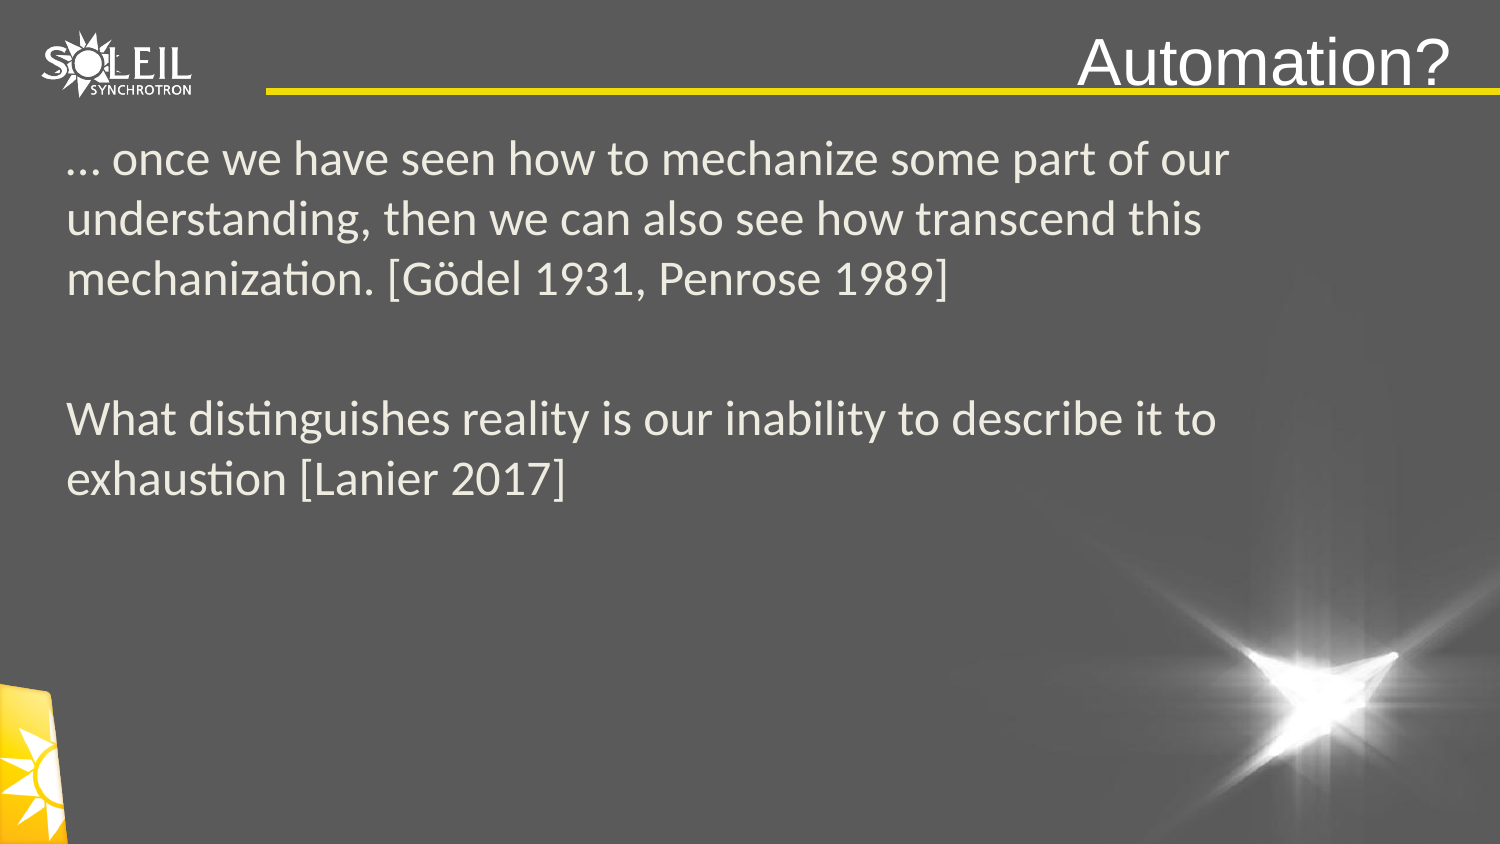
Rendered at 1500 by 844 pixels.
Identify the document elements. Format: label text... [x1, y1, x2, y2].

title Automation? [283, 24, 1467, 94]
picture [0, 0, 1500, 844]
list … once we have seen how to mechanize some part of our understanding, then we can also see how transcend this mechanization. [Gödel 1931, Penrose 1989] What distinguishes reality is our inability to describe it to exhaustion [Lanier 2017] [51, 118, 1449, 679]
